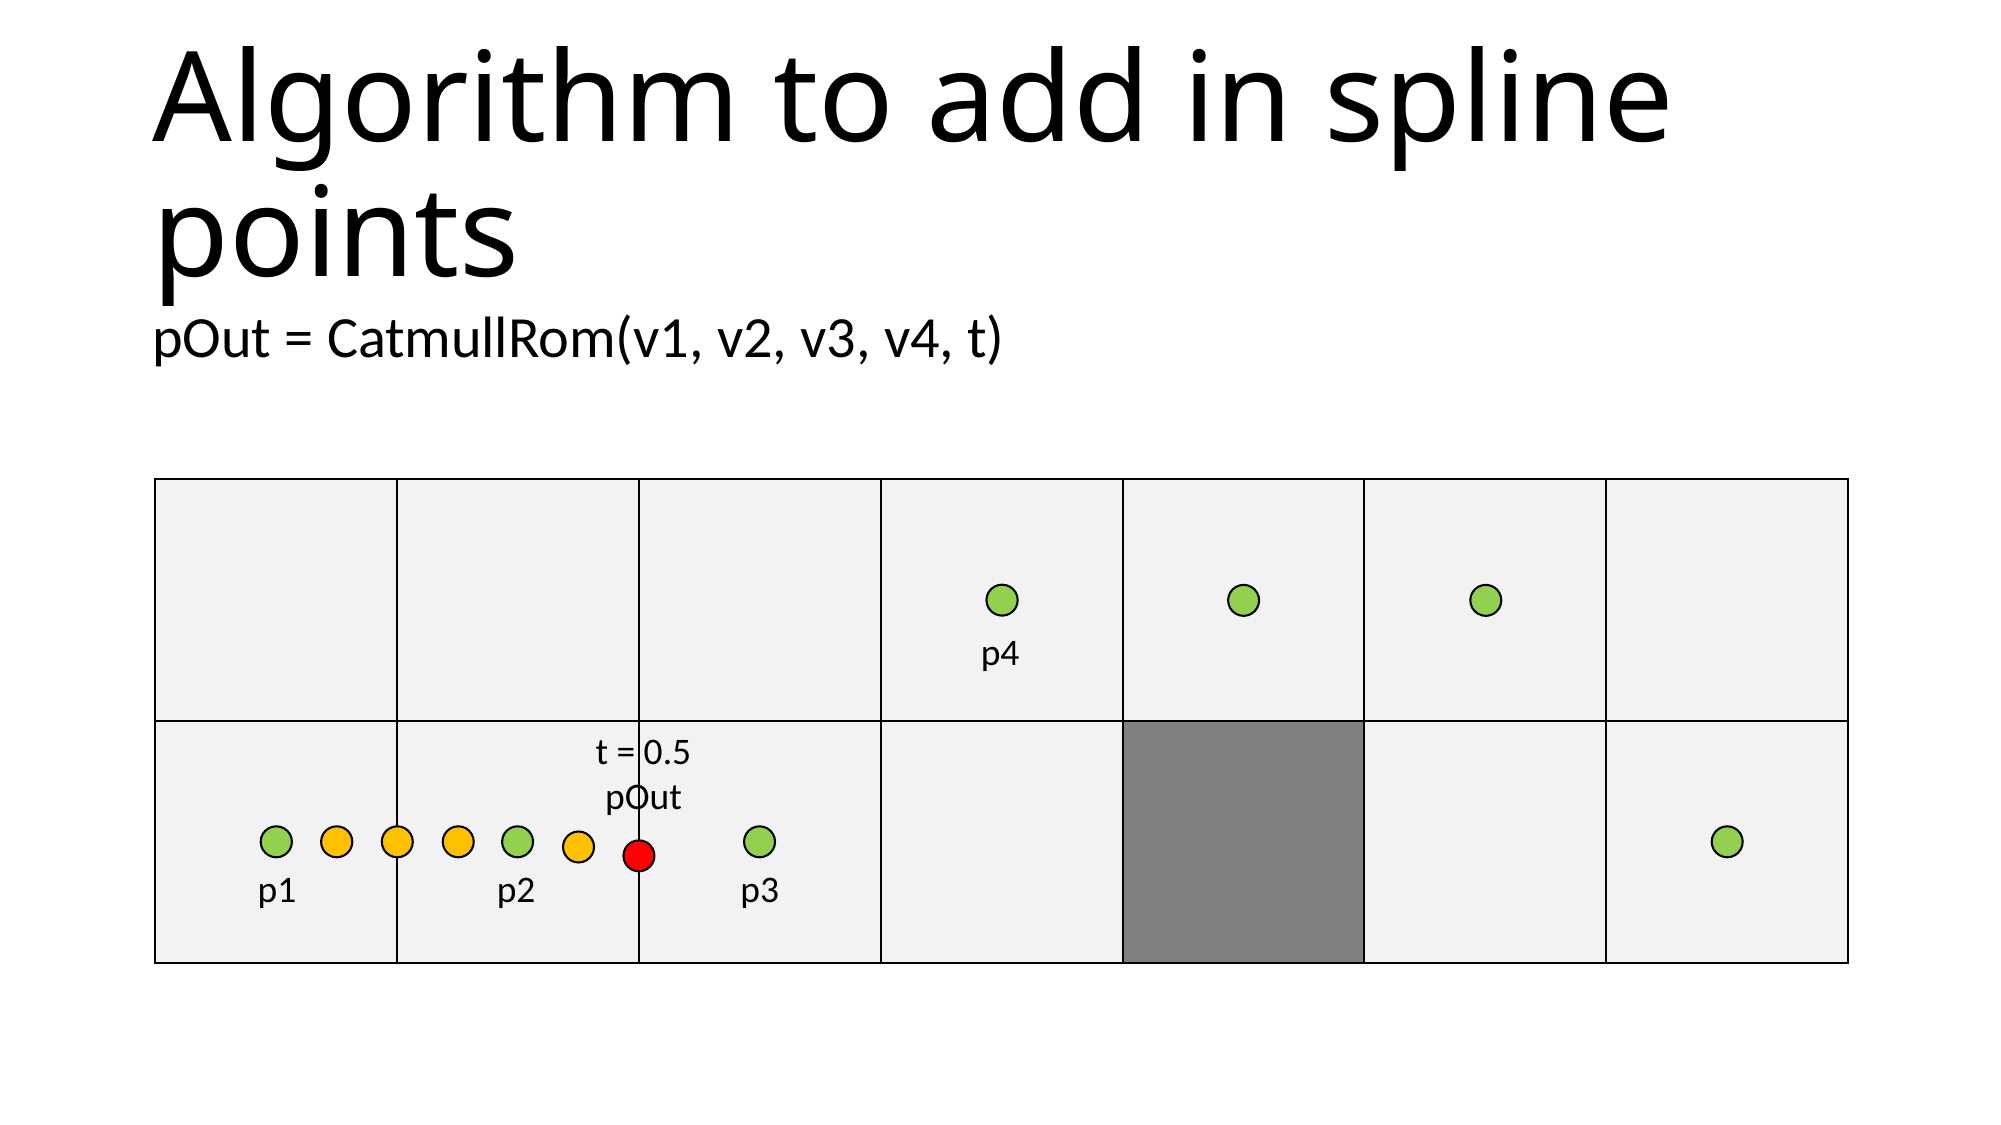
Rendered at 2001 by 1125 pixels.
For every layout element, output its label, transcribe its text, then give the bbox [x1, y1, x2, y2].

text_box [1605, 720, 1849, 964]
text_box [638, 478, 880, 722]
text_box [880, 722, 1122, 964]
text_box [259, 825, 293, 857]
text_box p4 [966, 621, 1035, 681]
text_box [1363, 722, 1605, 964]
text_box [1227, 583, 1261, 617]
text_box [1122, 722, 1363, 964]
text_box p1 [243, 857, 312, 917]
text_box t = 0.5 pOut [580, 720, 707, 825]
text_box [742, 825, 777, 857]
text_box [320, 825, 354, 859]
text_box [441, 825, 475, 859]
title Algorithm to add in spline points [137, 59, 1863, 278]
text_box [154, 722, 396, 964]
text_box [154, 478, 396, 722]
text_box [396, 722, 638, 964]
text_box [1122, 478, 1363, 722]
text_box [880, 478, 1122, 722]
text_box [985, 583, 1019, 617]
text_box [501, 825, 535, 857]
text_box [638, 722, 880, 964]
text_box p2 [482, 857, 551, 917]
text_box [380, 825, 414, 859]
text_box [1363, 478, 1605, 722]
text_box [1469, 583, 1503, 617]
text_box [396, 478, 638, 722]
text_box [622, 839, 656, 873]
text_box [1710, 825, 1744, 859]
text_box p3 [725, 857, 794, 917]
list pOut = CatmullRom(v1, v2, v3, v4, t) [137, 299, 1863, 1014]
text_box [561, 830, 596, 864]
text_box [1605, 478, 1849, 720]
